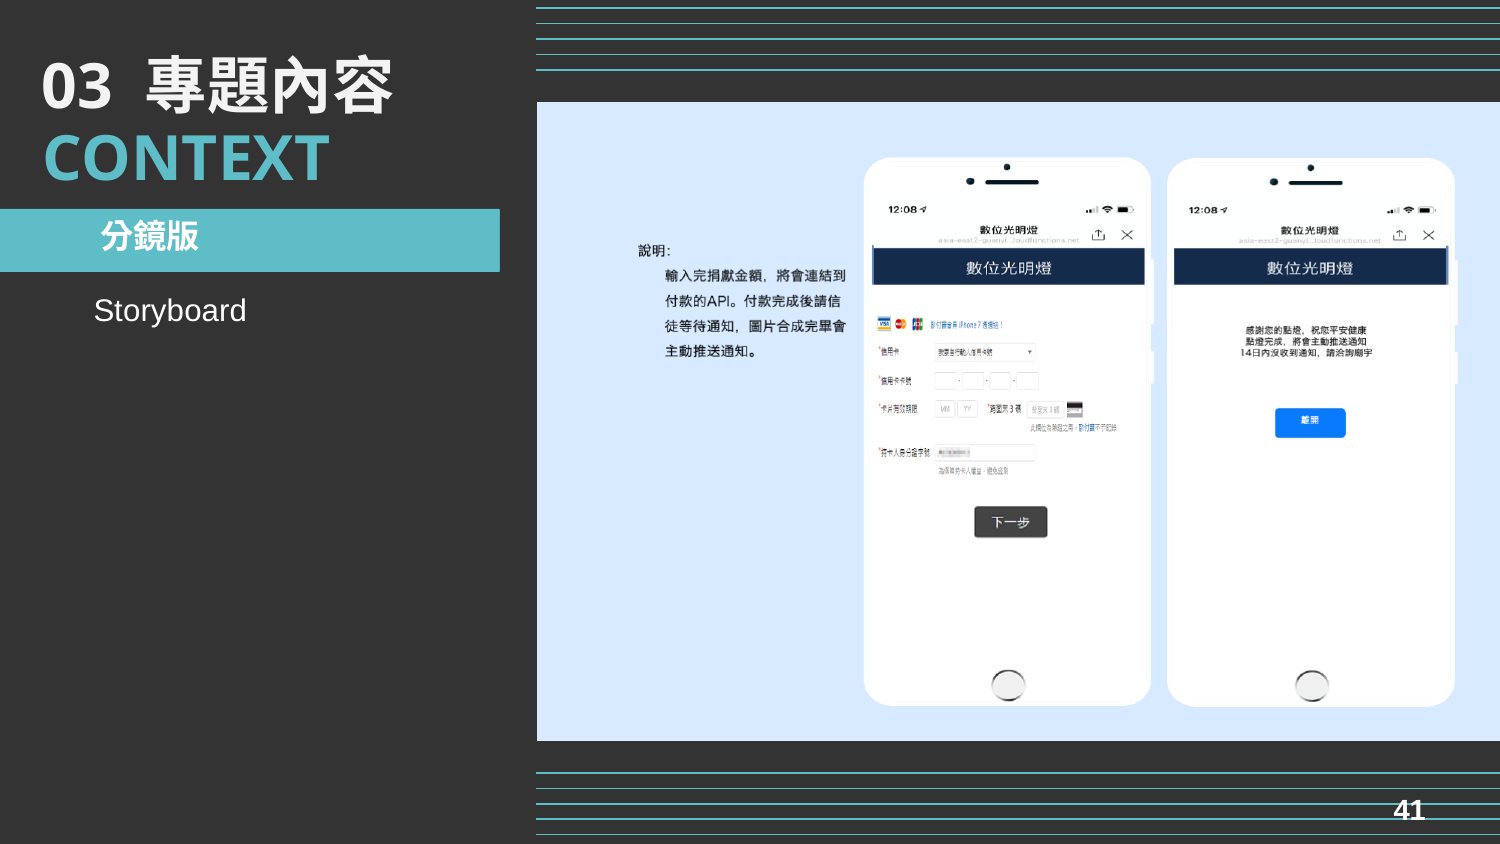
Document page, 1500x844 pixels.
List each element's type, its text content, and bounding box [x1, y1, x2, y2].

text_box 03 專題內容 [26, 29, 602, 148]
text_box Storyboard [78, 291, 330, 365]
text_box 41 [1378, 784, 1500, 834]
text_box CONTEXT [42, 115, 332, 193]
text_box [0, 200, 500, 291]
picture [537, 102, 1500, 741]
